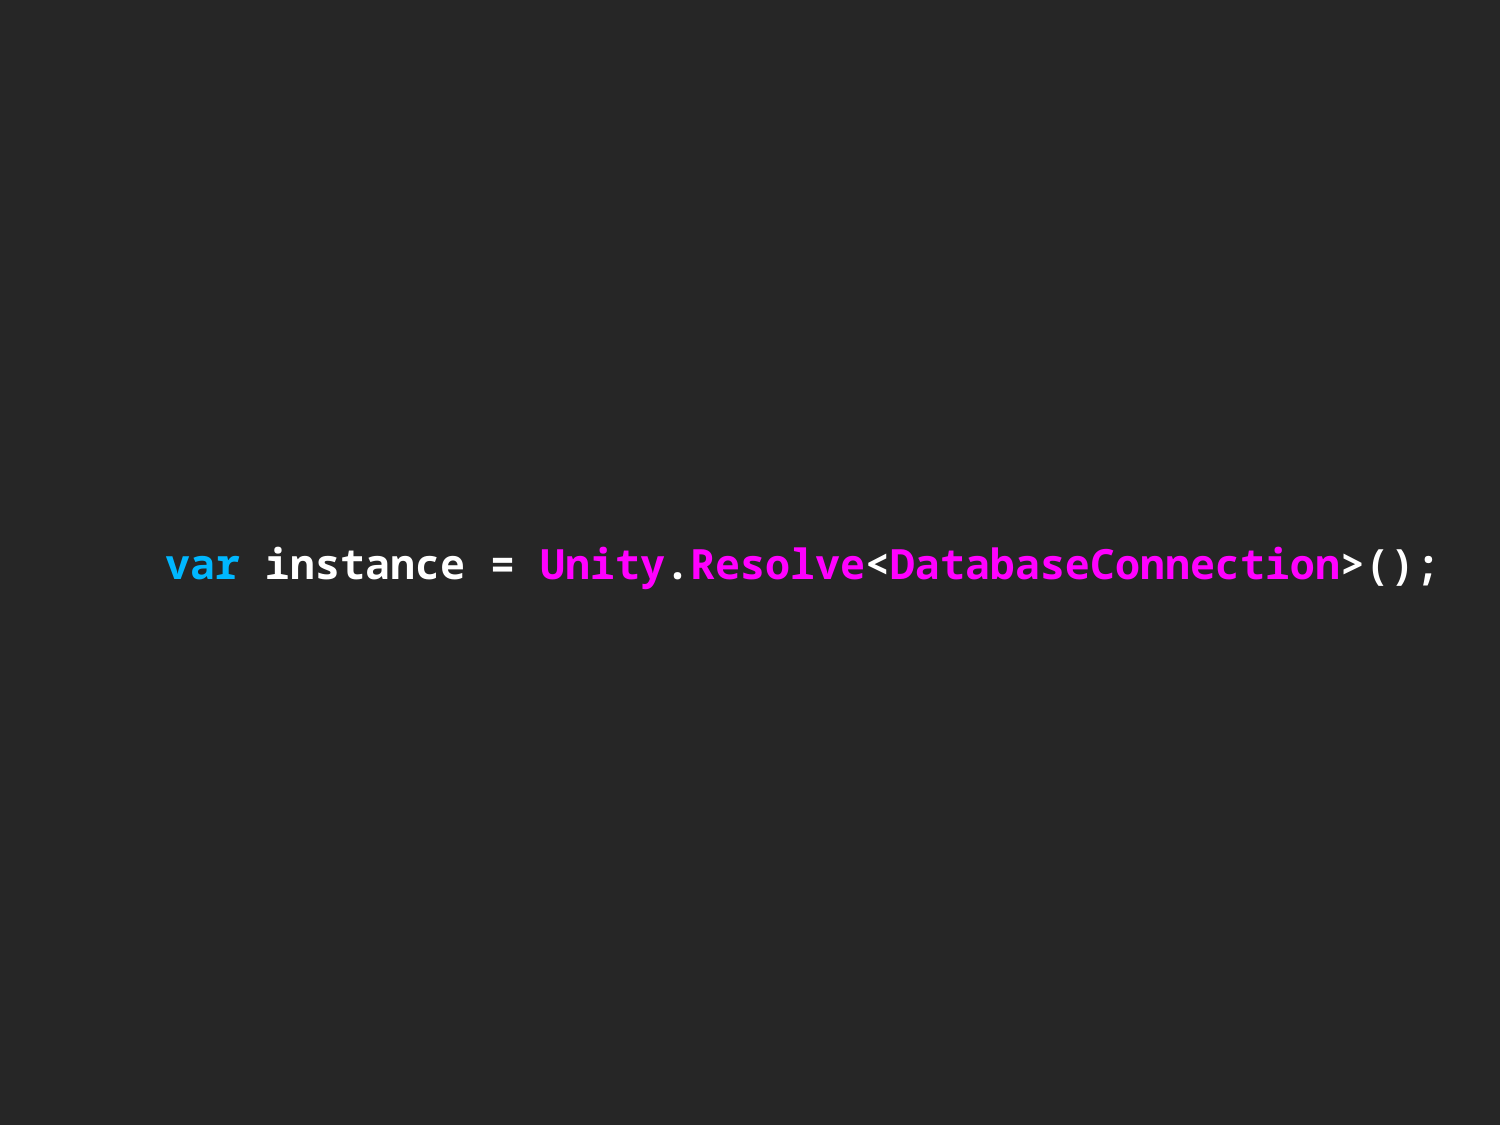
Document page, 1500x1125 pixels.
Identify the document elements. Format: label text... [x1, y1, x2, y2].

title var instance = Unity.Resolve<DatabaseConnection>(); [0, 0, 1500, 1125]
